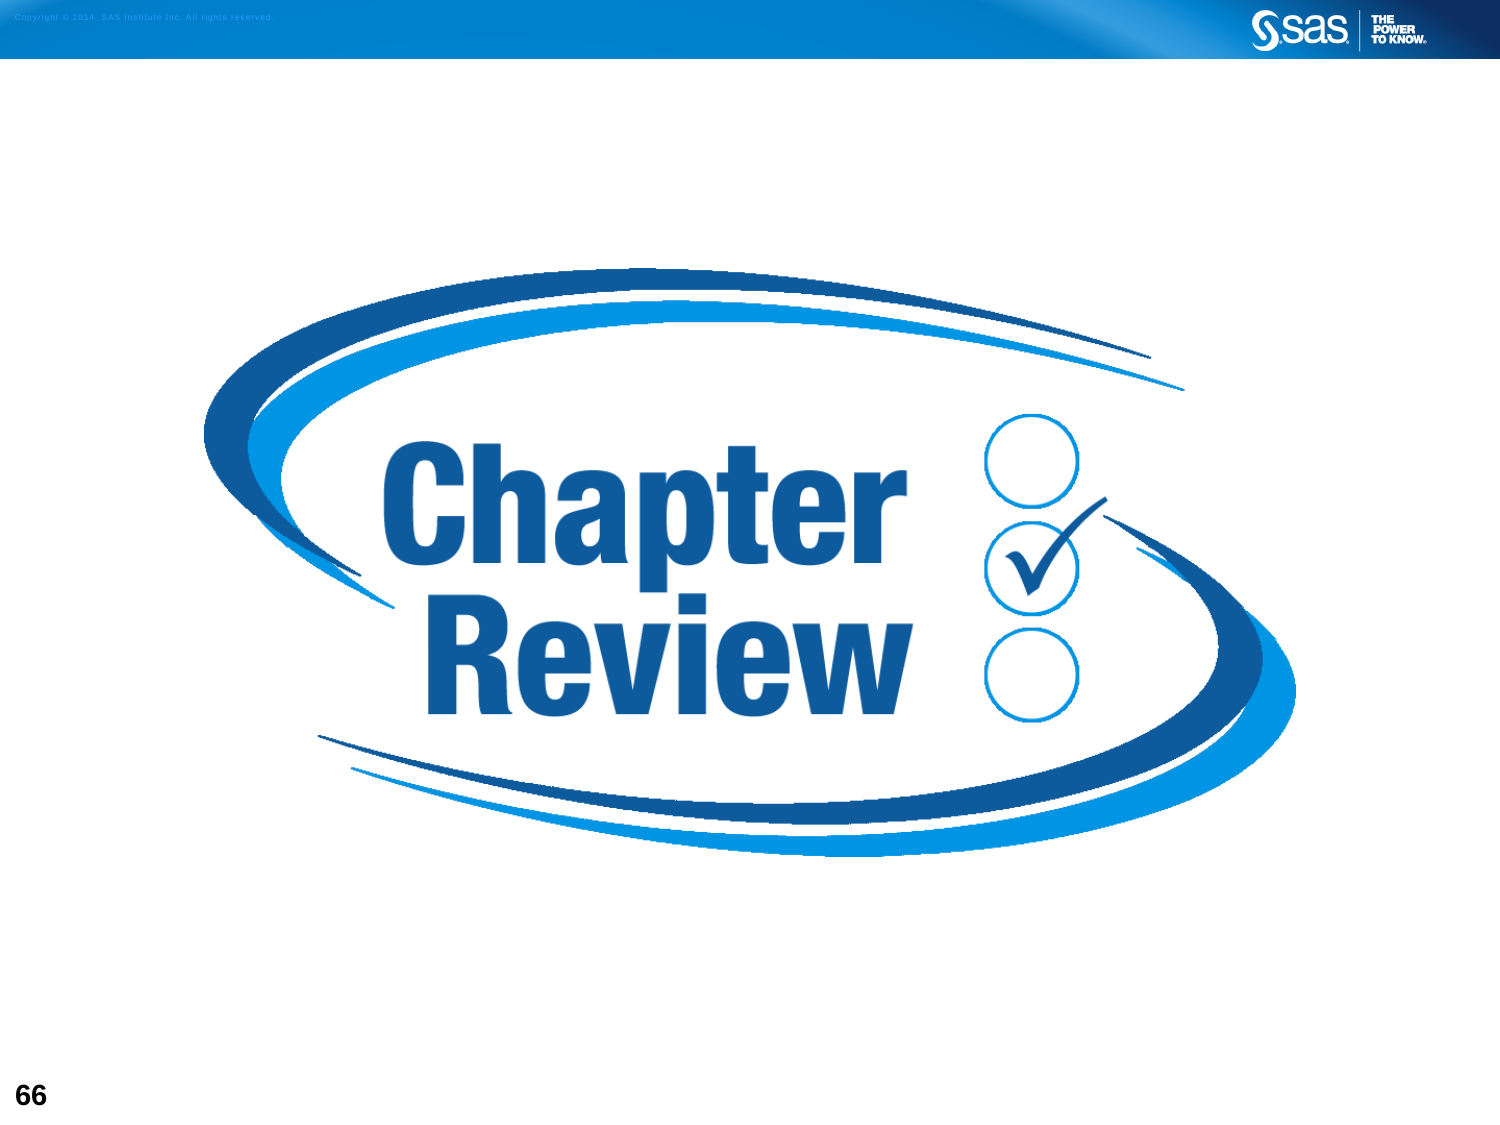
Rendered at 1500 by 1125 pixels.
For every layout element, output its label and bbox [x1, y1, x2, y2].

picture [203, 267, 1296, 857]
picture [886, 699, 1296, 857]
picture [0, 0, 1500, 59]
